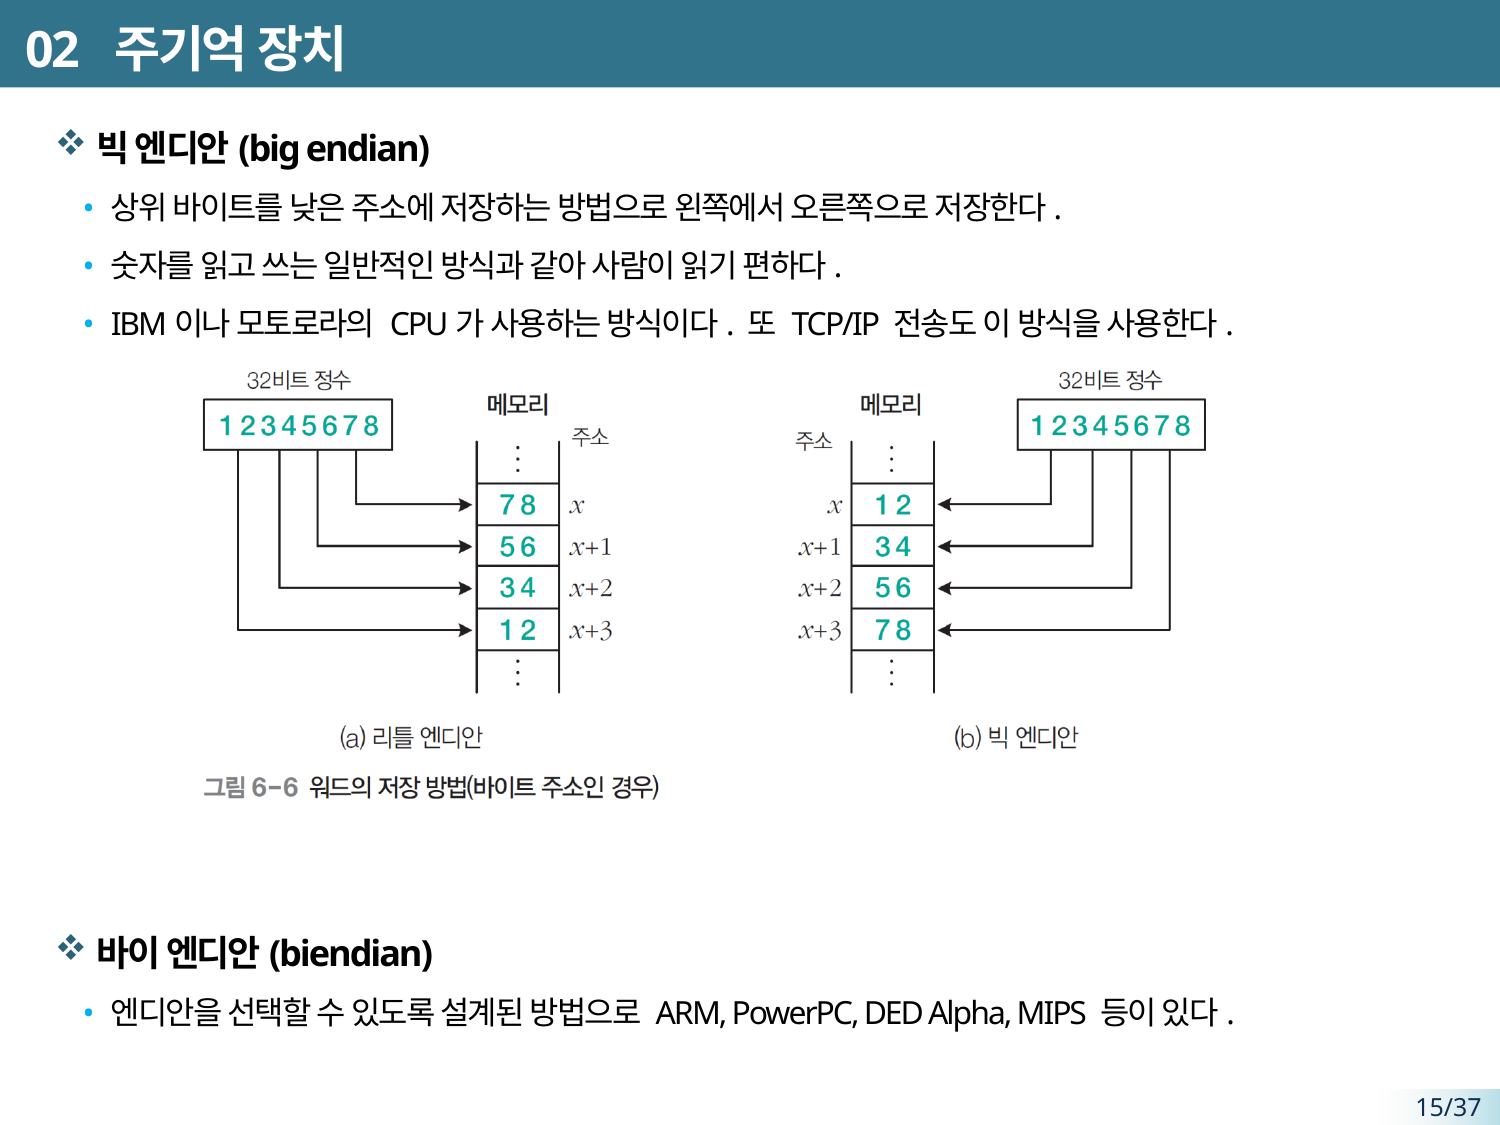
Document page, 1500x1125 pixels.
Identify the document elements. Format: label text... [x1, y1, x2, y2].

picture [194, 361, 1210, 811]
title 02 주기억 장치 [10, 8, 1288, 87]
list 빅 엔디안(big endian) 상위 바이트를 낮은 주소에 저장하는 방법으로 왼쪽에서 오른쪽으로 저장한다. 숫자를 읽고 쓰는 일반적인 방식과 같아 사람이 읽기 편하다. IBM이나 모토로라의 CPU가 사용하는 방식이다. 또 TCP/IP 전송도 이 방식을 사용한다. 바이 엔디안(biendian) 엔디안을 선택할 수 있도록 설계된 방법으로 ARM, PowerPC, DED Alpha, MIPS 등이 있다. [10, 113, 1481, 1044]
